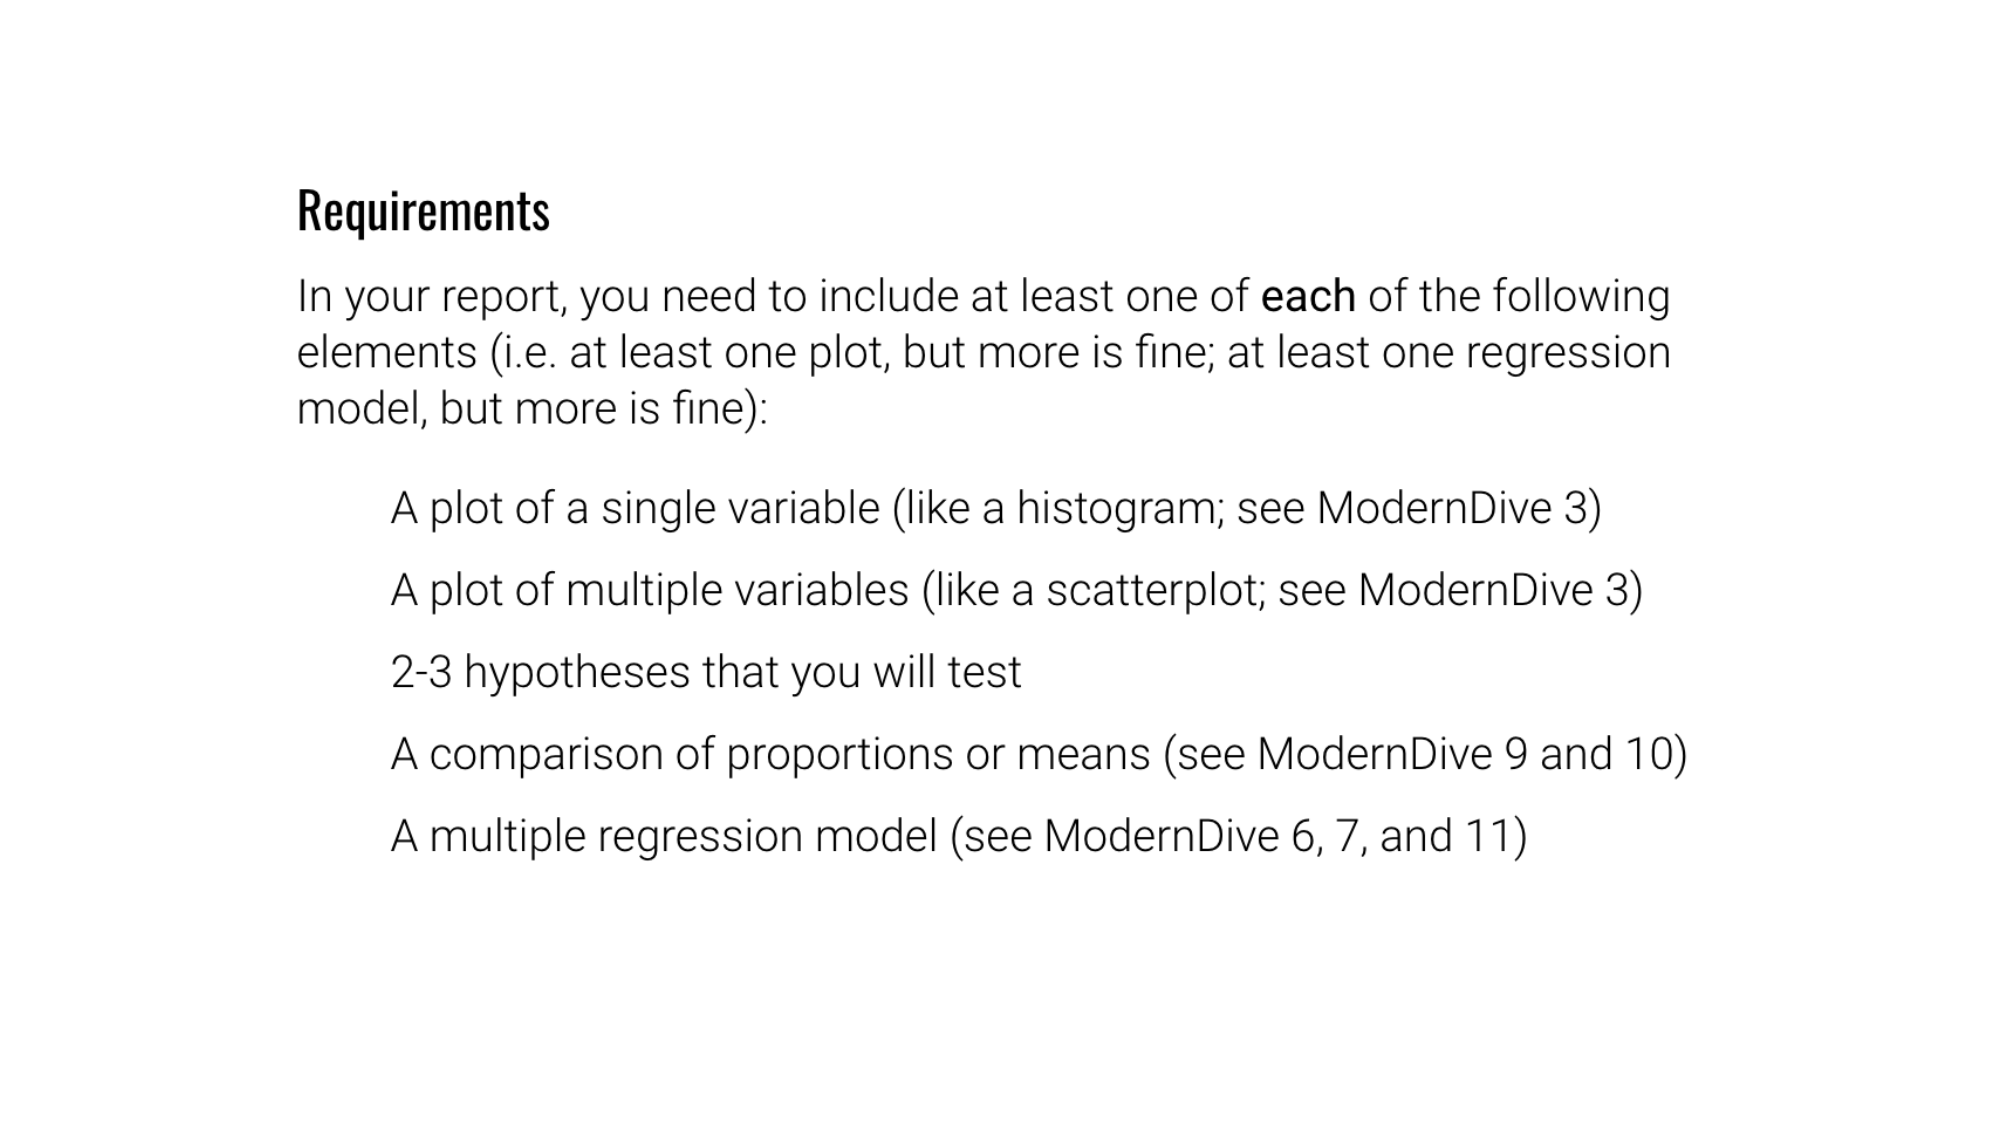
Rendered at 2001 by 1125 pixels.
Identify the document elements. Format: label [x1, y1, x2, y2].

picture [261, 146, 1739, 898]
